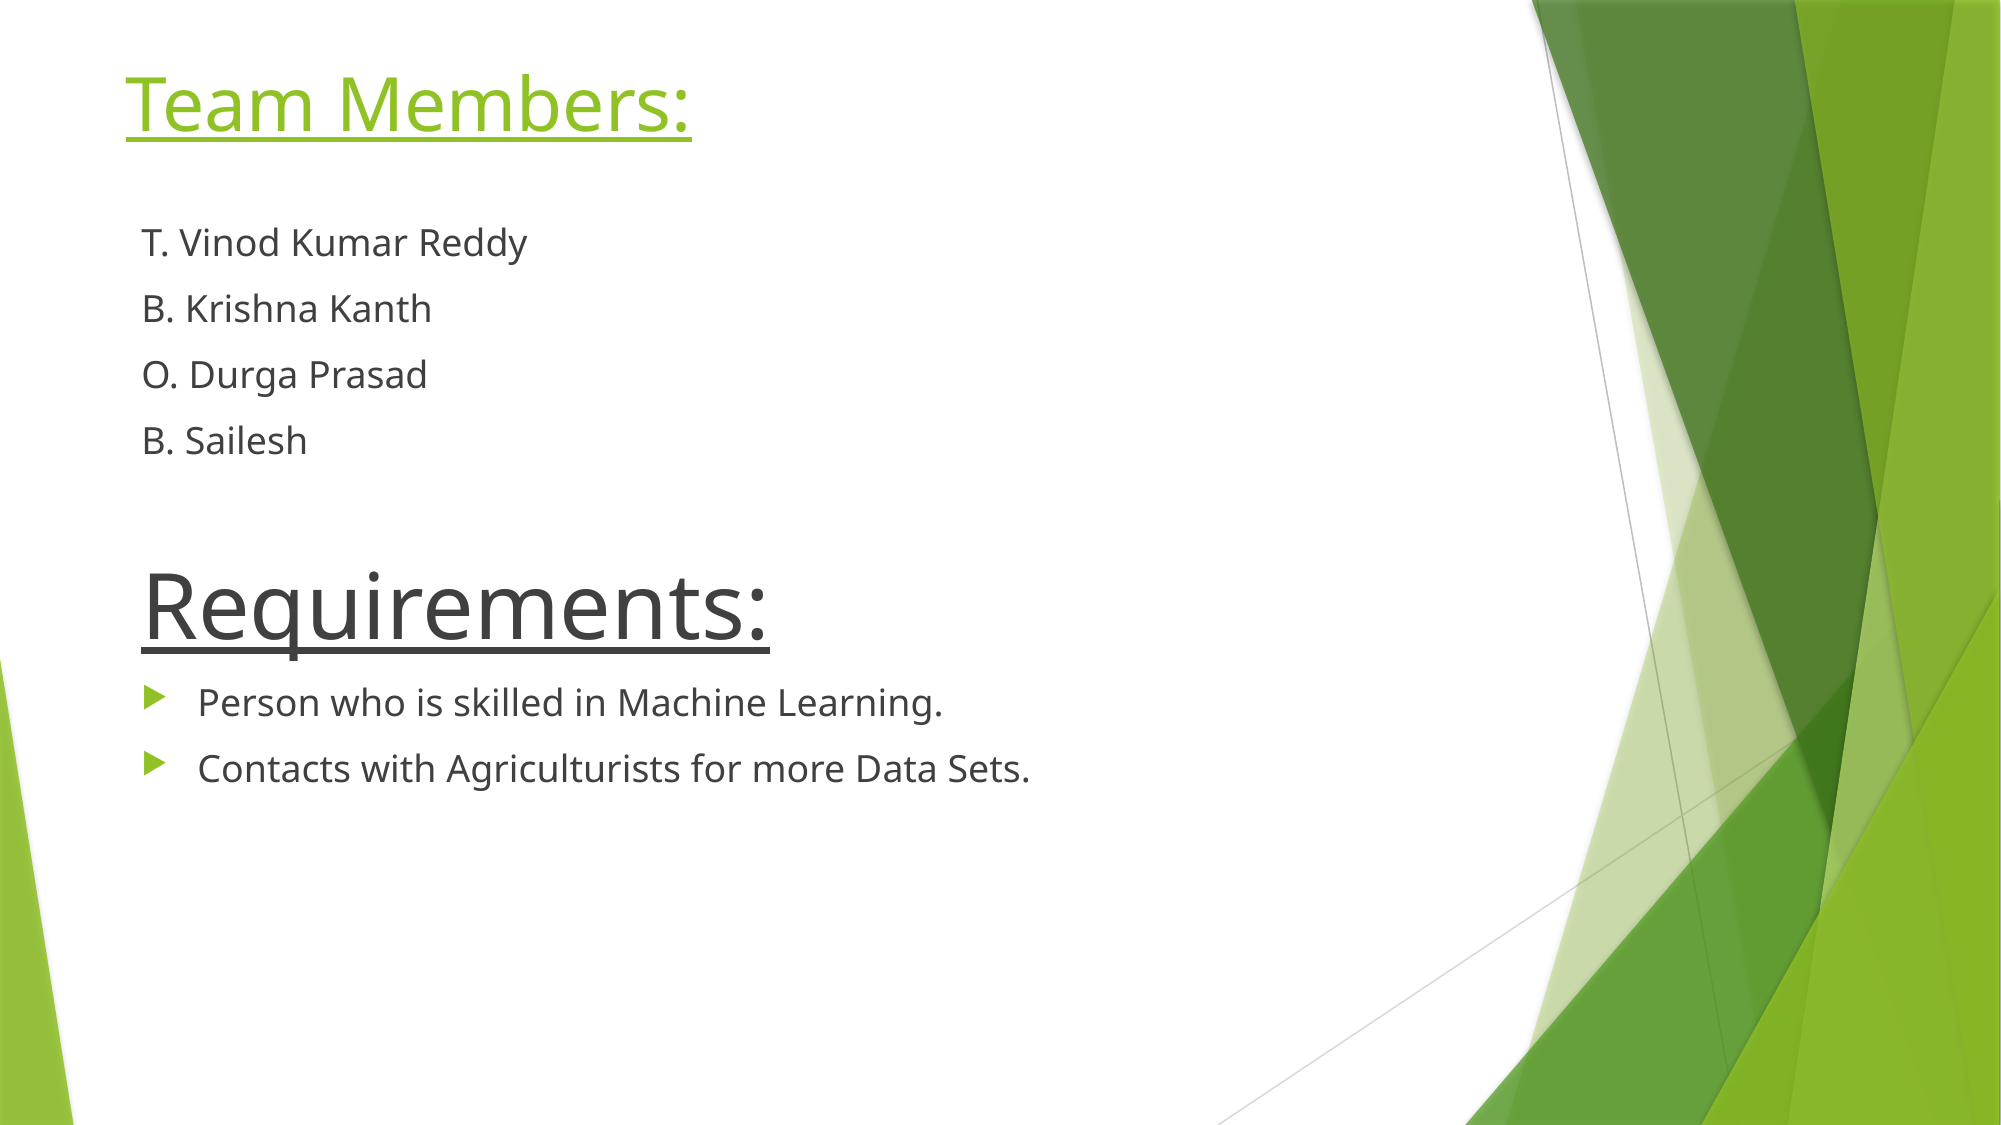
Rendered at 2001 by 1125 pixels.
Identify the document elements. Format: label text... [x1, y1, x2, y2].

list T. Vinod Kumar Reddy B. Krishna Kanth O. Durga Prasad B. Sailesh Requirements: Person who is skilled in Machine Learning. Contacts with Agriculturists for more Data Sets. [126, 211, 1852, 1015]
title Team Members: [110, 48, 1836, 267]
